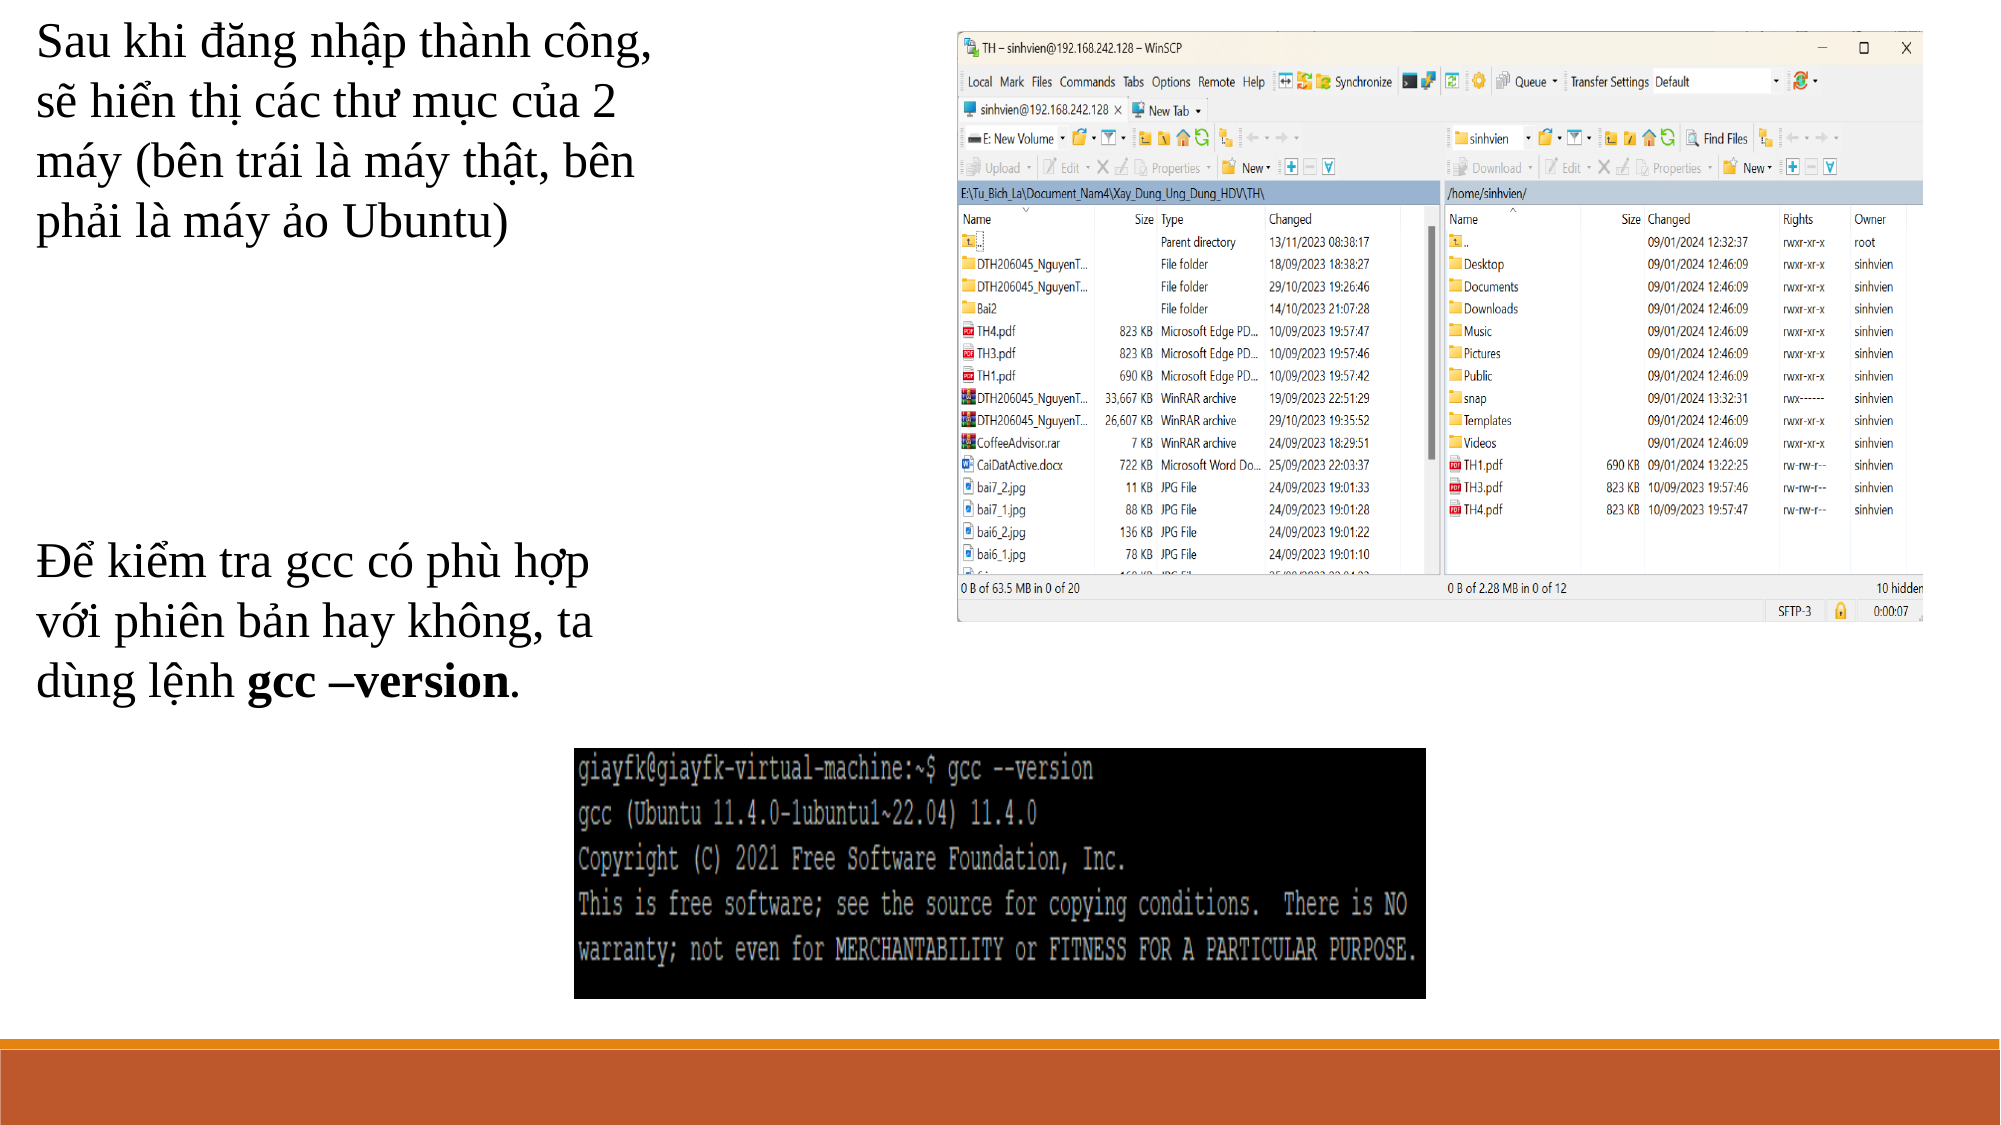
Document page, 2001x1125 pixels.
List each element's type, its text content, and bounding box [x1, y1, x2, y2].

picture [574, 748, 1426, 999]
picture [956, 30, 1924, 623]
text_box Để kiểm tra gcc có phù hợp với phiên bản hay không, ta dùng lệnh gcc –version. [21, 520, 678, 715]
text_box Sau khi đăng nhập thành công, sẽ hiển thị các thư mục của 2 máy (bên trái là máy thật, bên phải là máy ảo Ubuntu) [21, 0, 678, 255]
